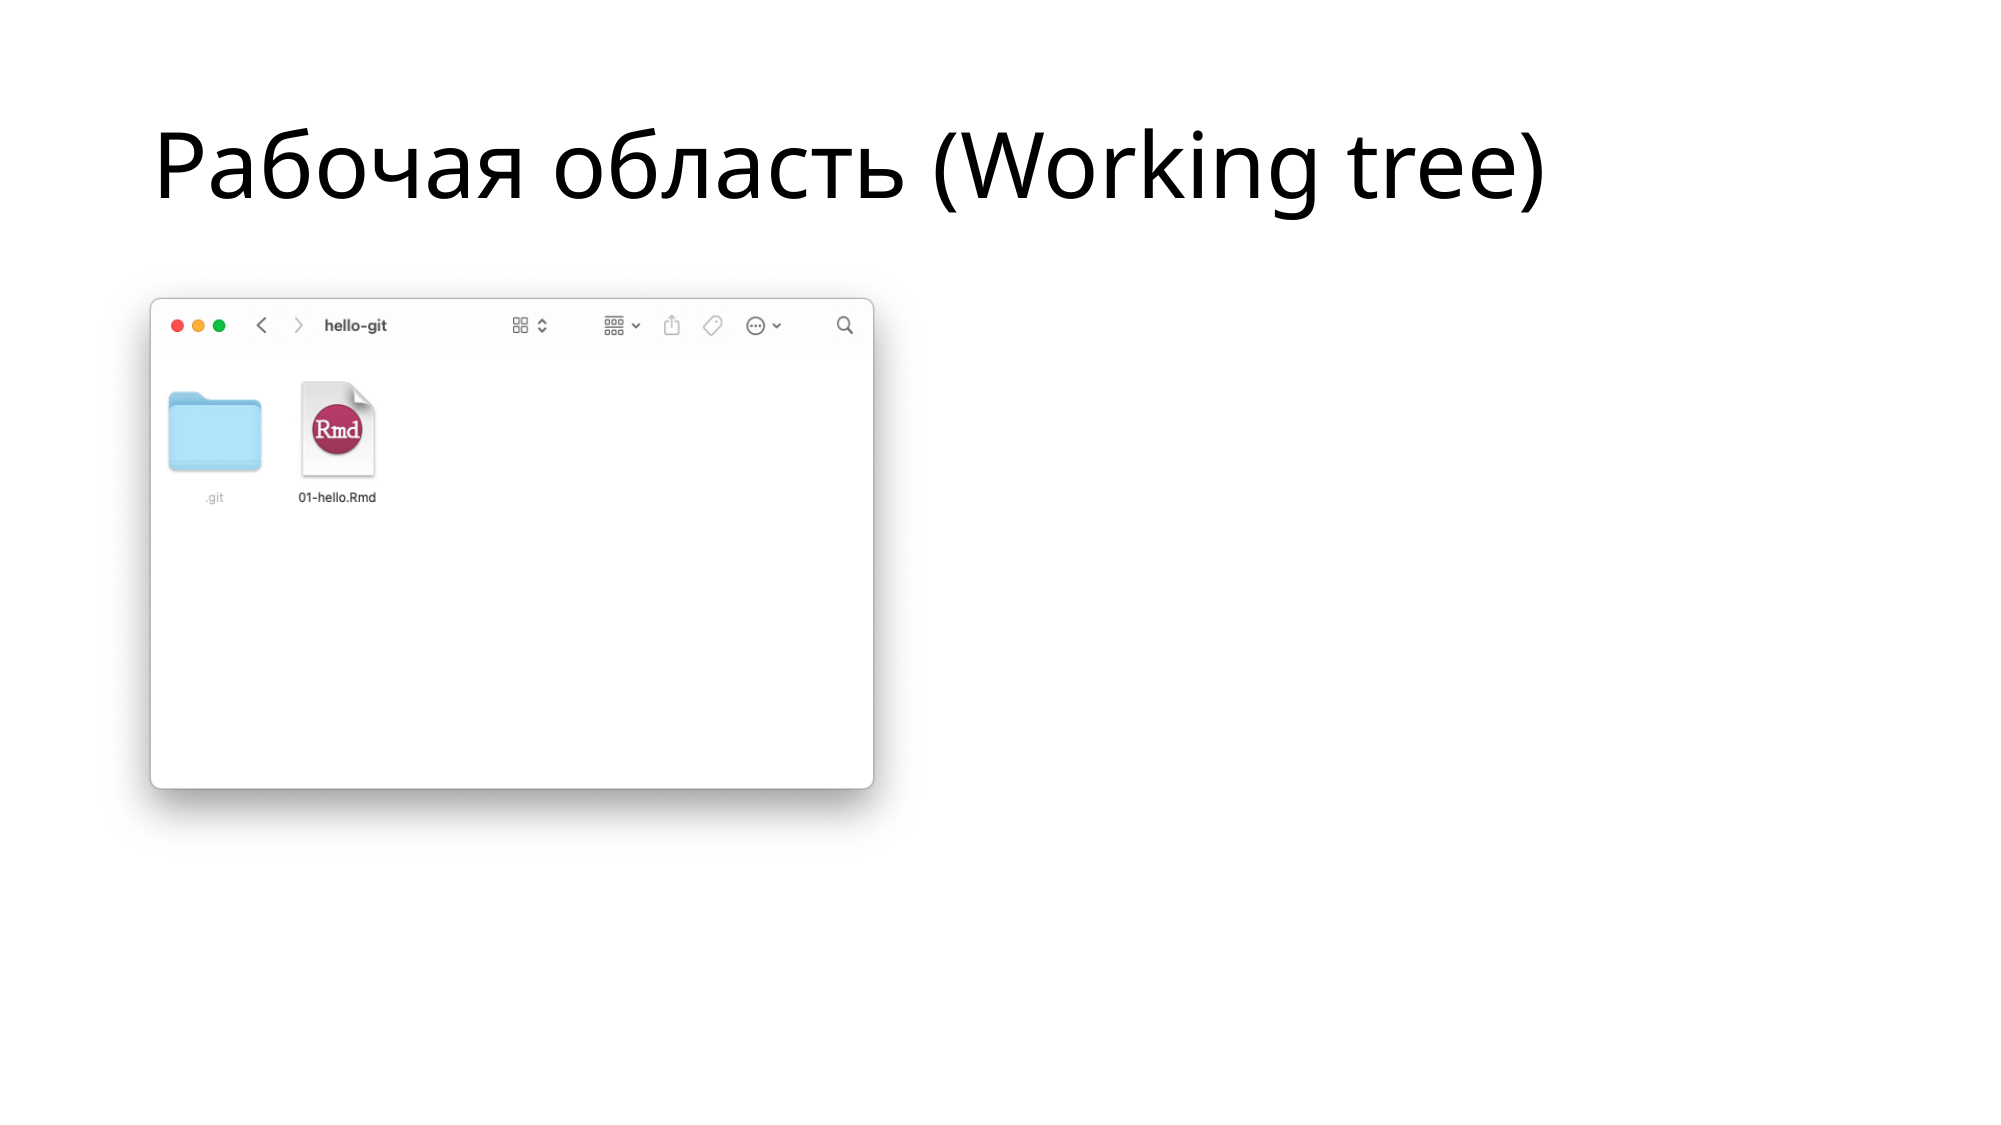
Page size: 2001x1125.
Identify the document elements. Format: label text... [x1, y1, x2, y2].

title Рабочая область (Working tree) [137, 59, 1863, 278]
picture [91, 258, 933, 867]
